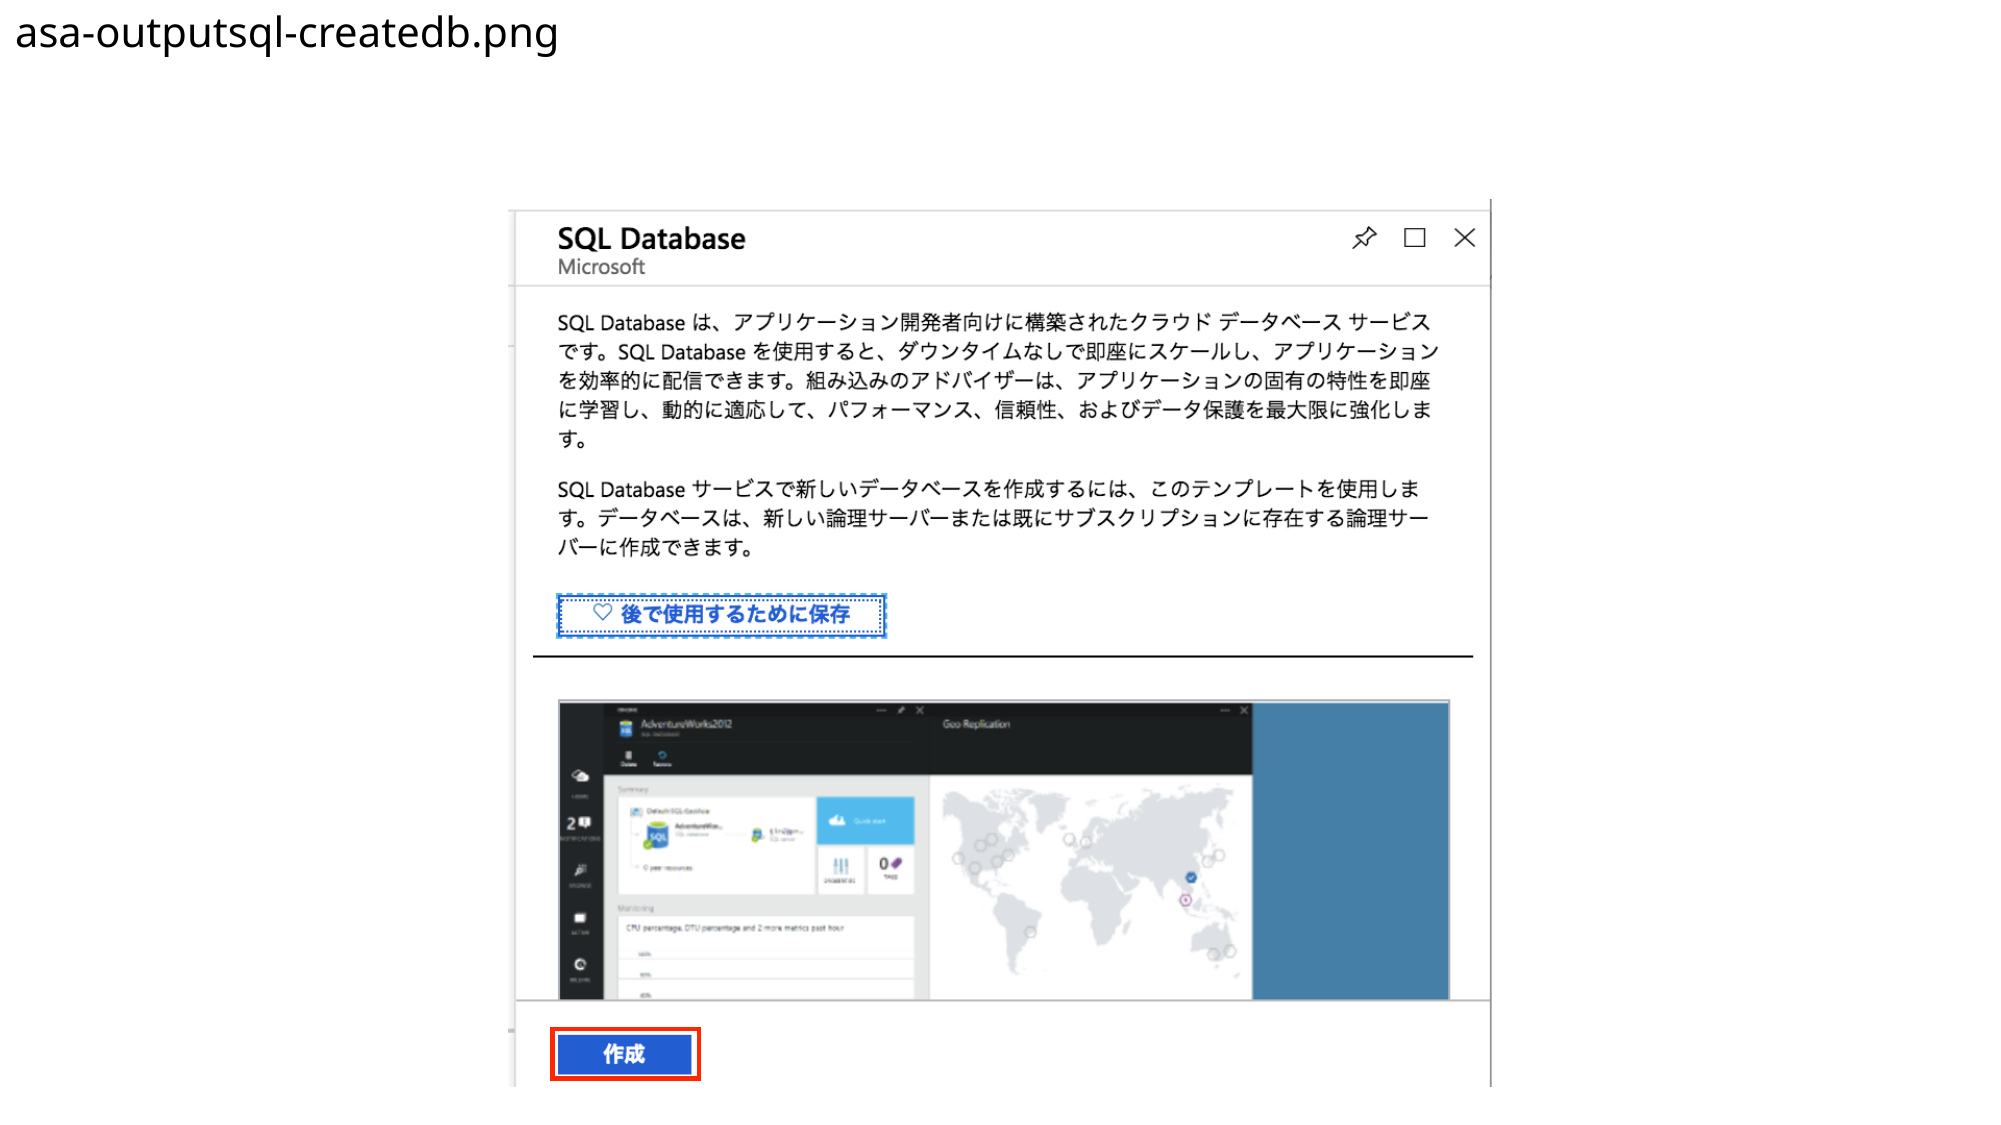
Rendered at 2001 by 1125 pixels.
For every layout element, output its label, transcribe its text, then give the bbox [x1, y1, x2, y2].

title asa-outputsql-createdb.png [0, 0, 2000, 68]
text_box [508, 199, 1492, 1087]
